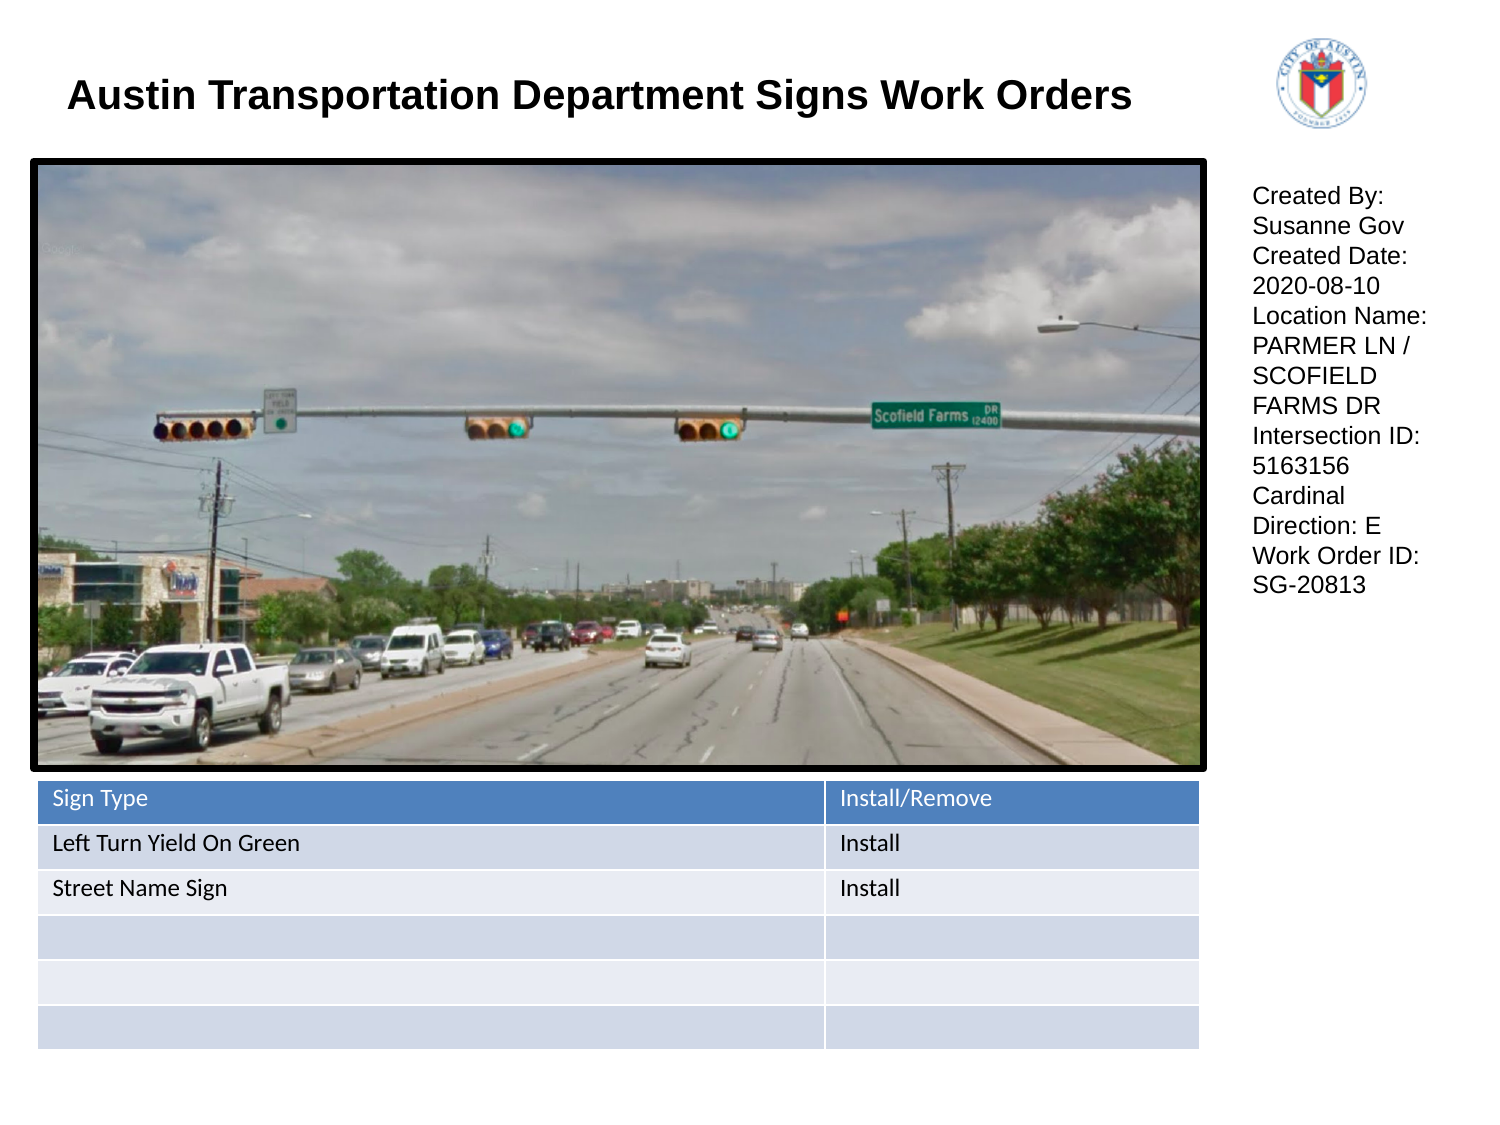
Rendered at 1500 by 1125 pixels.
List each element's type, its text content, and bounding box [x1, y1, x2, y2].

table_cell [38, 916, 824, 959]
table_cell [826, 916, 1199, 959]
table_cell Install [826, 871, 1199, 914]
table_cell [38, 1006, 824, 1049]
table_cell Left Turn Yield On Green [38, 826, 824, 869]
table_cell [38, 961, 824, 1004]
picture [1274, 37, 1369, 132]
picture [37, 164, 1201, 766]
text_box Austin Transportation Department Signs Work Orders [51, 60, 1149, 125]
text_box Created By: Susanne Gov Created Date: 2020-08-10 Location Name: PARMER LN / SCOFIELD FARMS DR Intersection ID: 5163156 Cardinal Direction: E Work Order ID: SG-20813 [1237, 172, 1463, 607]
table_cell [826, 961, 1199, 1004]
table_cell Install [826, 826, 1199, 869]
table_header Sign Type [38, 781, 824, 824]
table_cell Street Name Sign [38, 871, 824, 914]
table_header Install/Remove [826, 781, 1199, 824]
table_cell [826, 1006, 1199, 1049]
